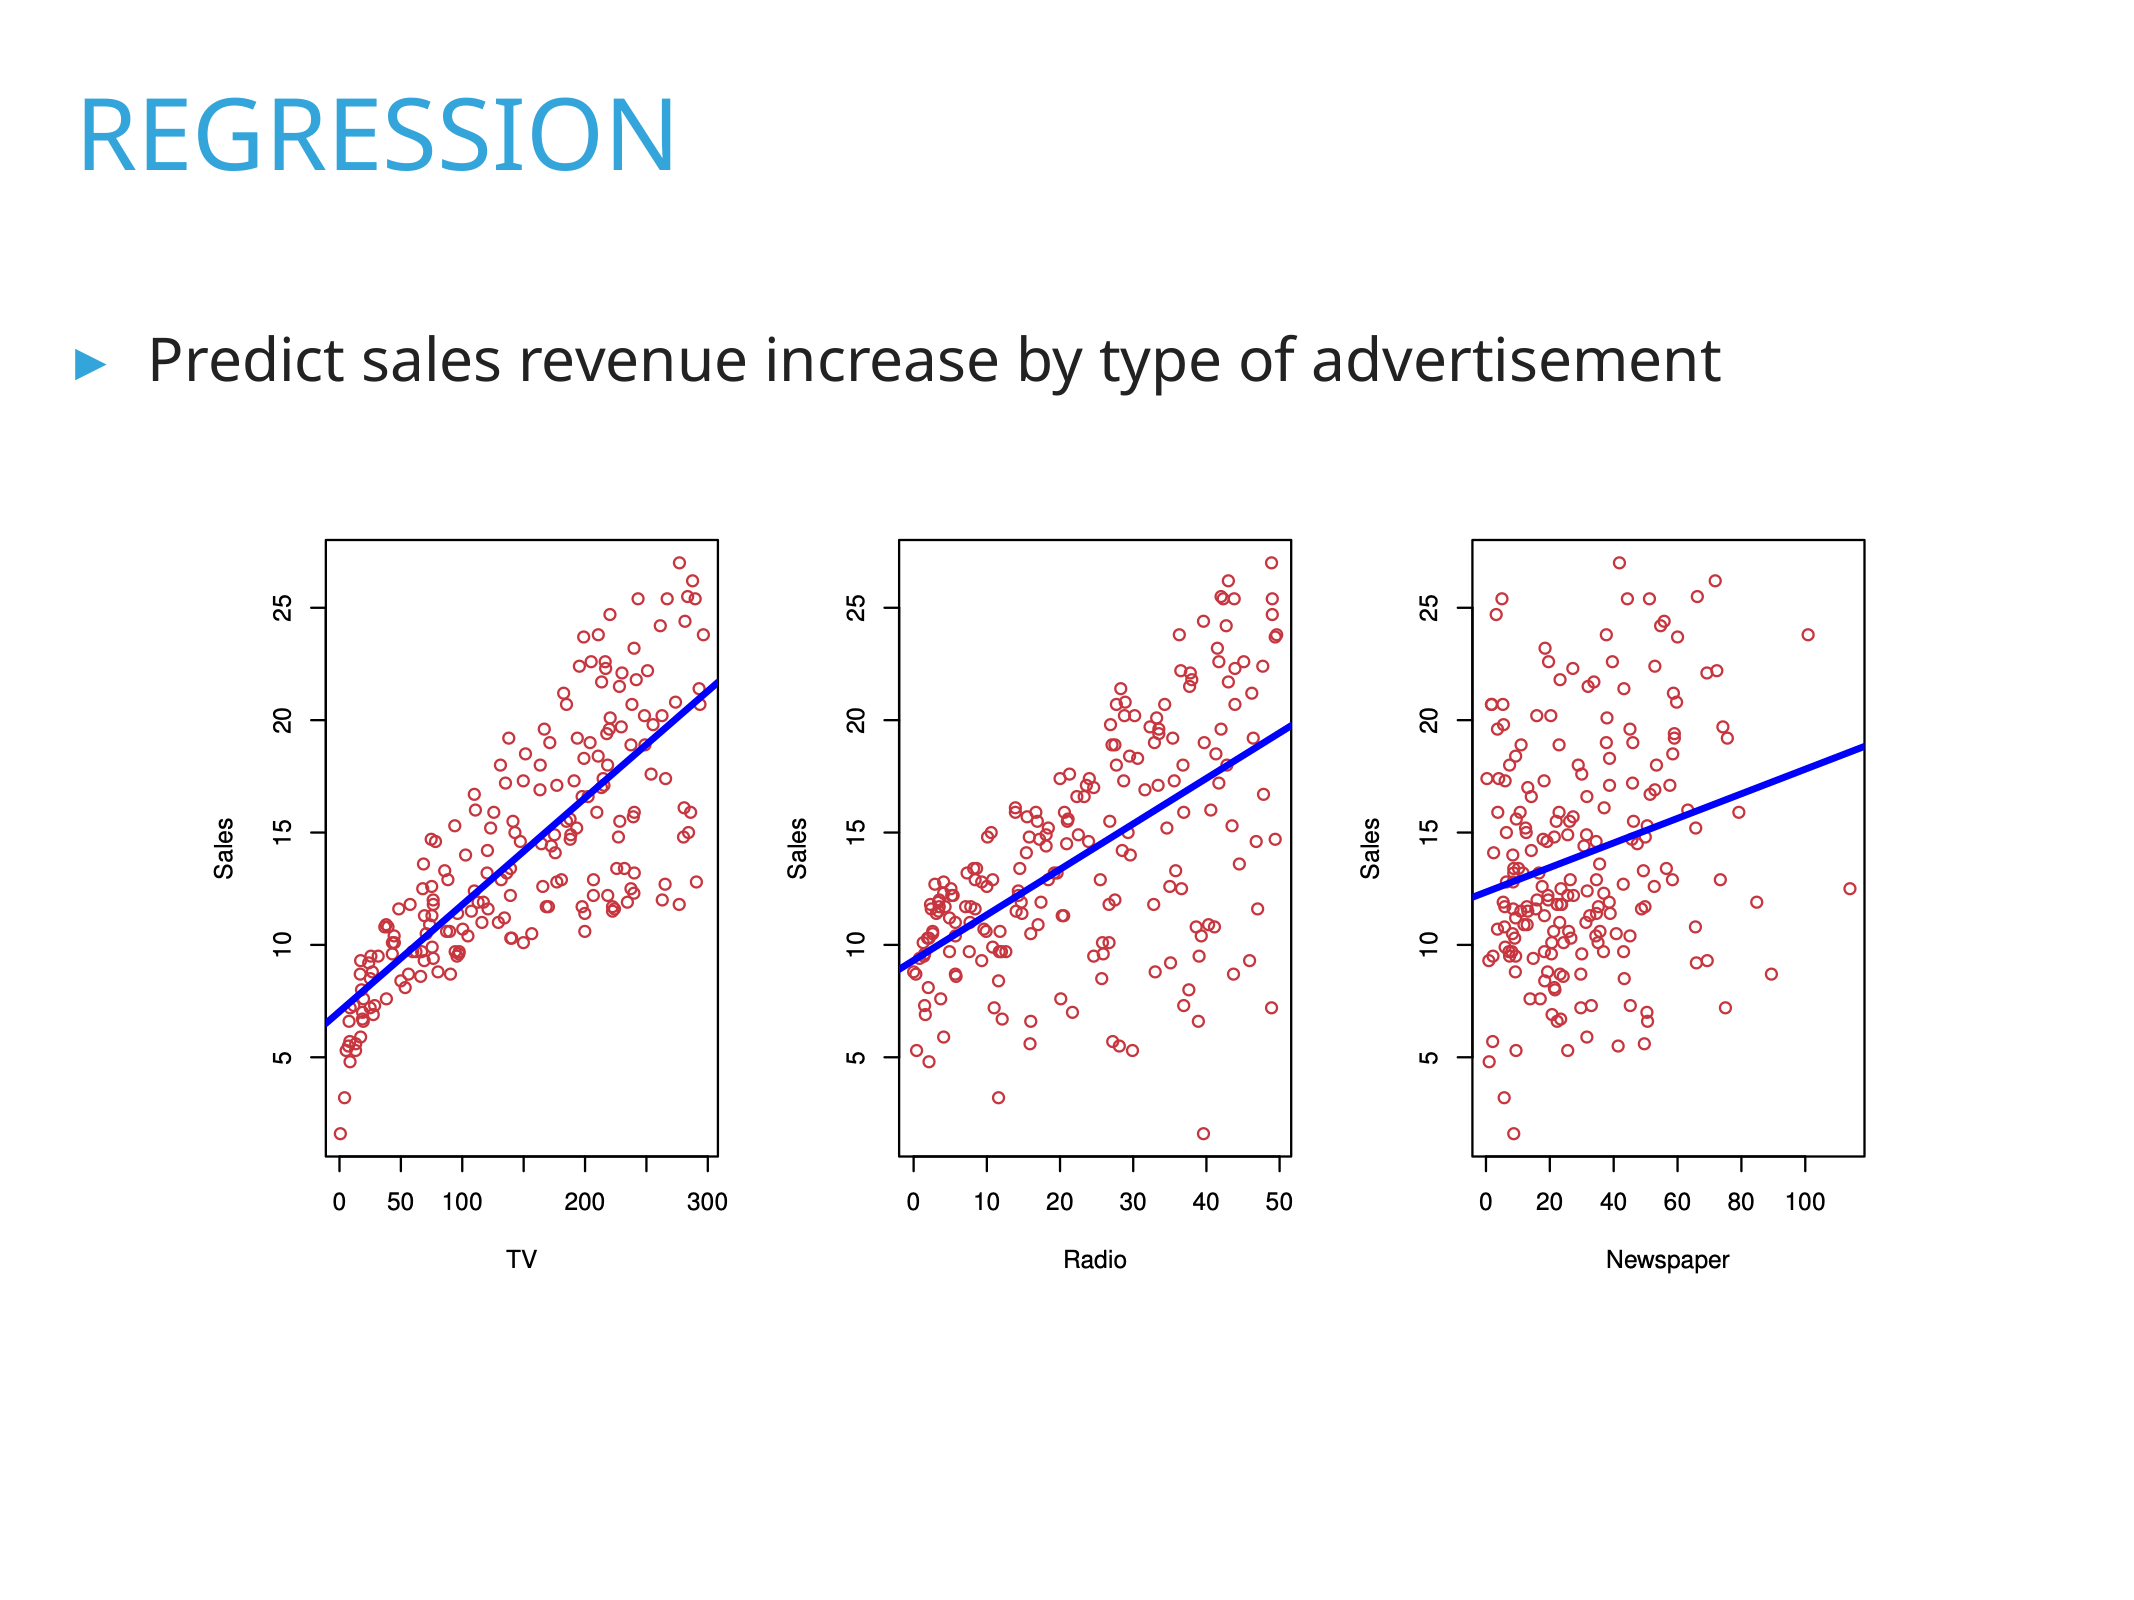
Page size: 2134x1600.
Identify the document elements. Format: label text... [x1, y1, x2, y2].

text_box regression [66, 85, 2067, 204]
text_box Predict sales revenue increase by type of advertisement [66, 312, 2067, 1315]
picture [205, 419, 1928, 1309]
